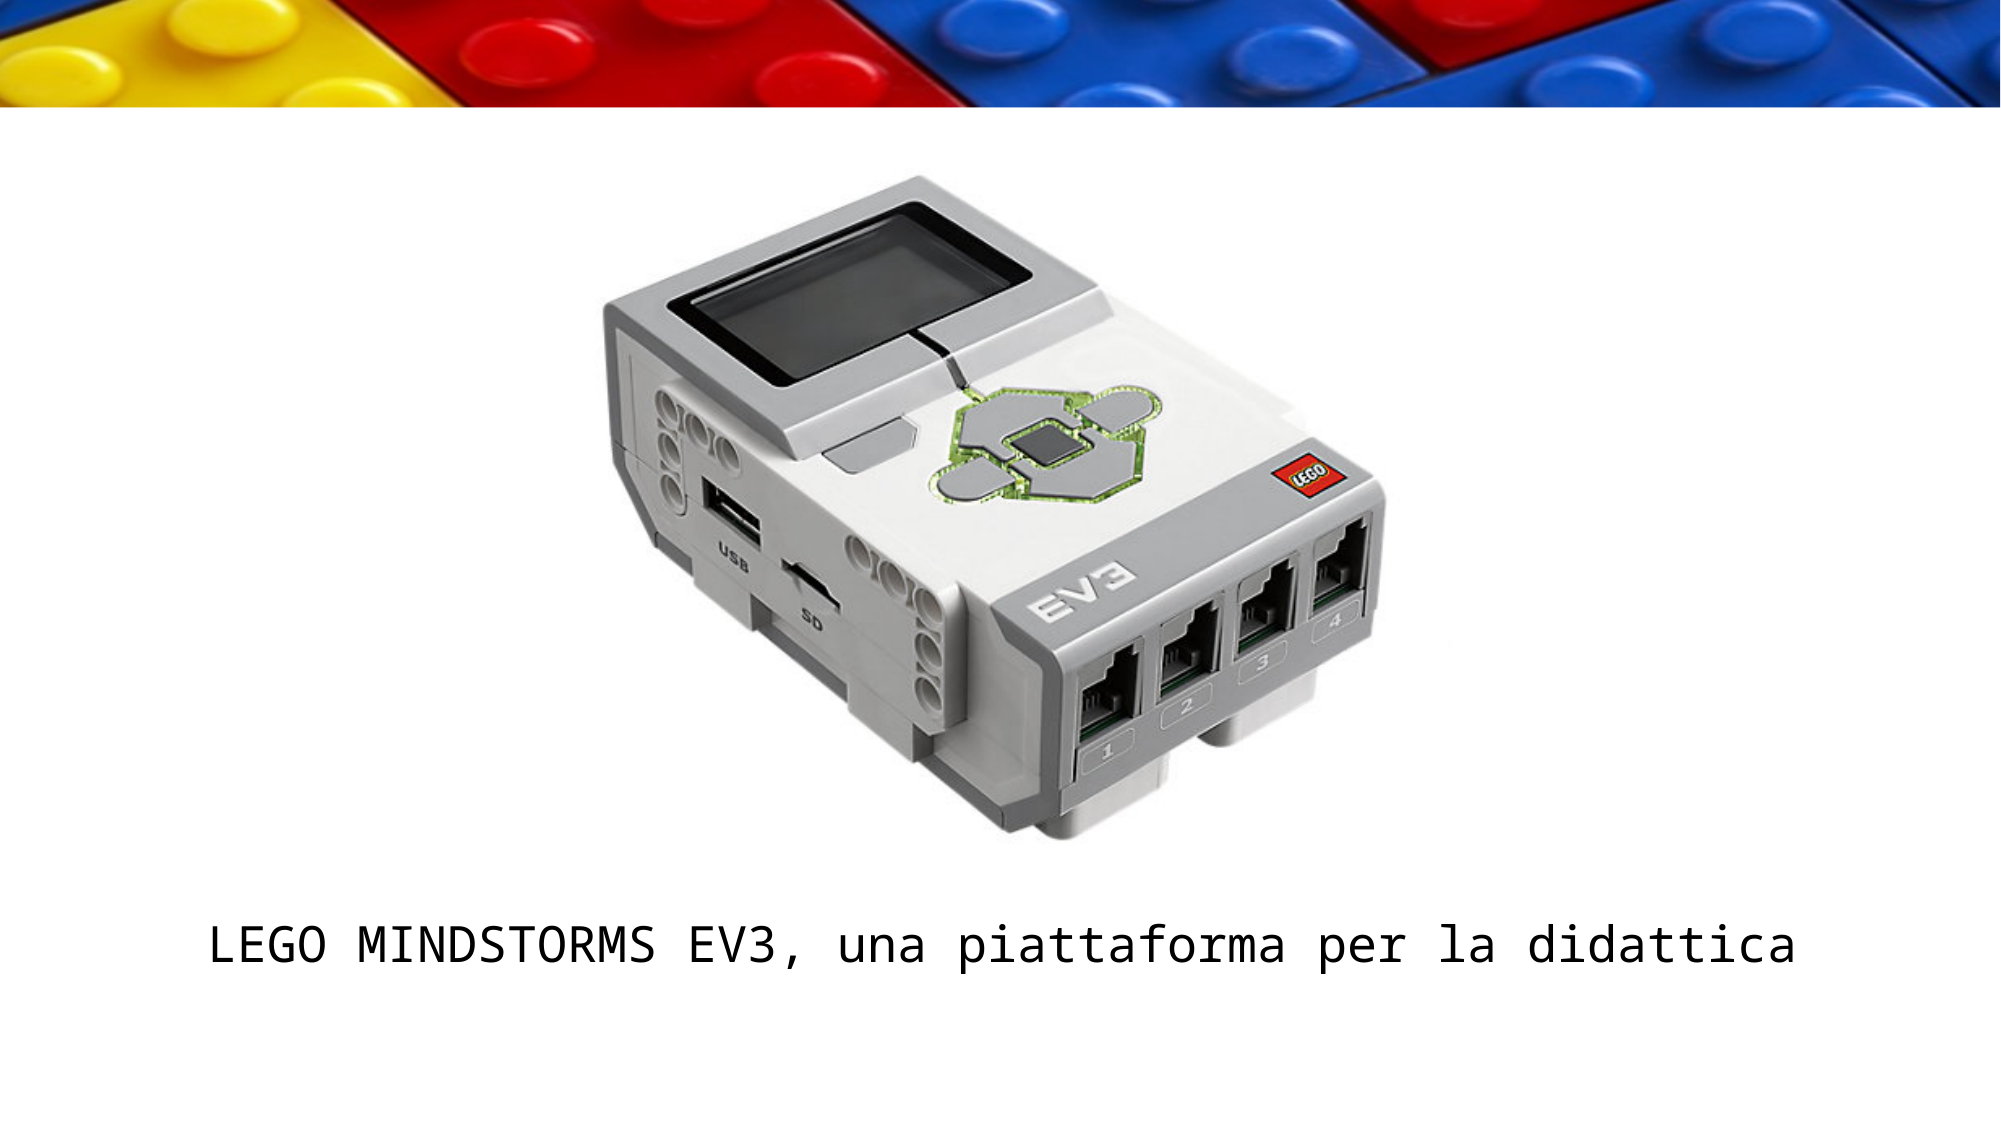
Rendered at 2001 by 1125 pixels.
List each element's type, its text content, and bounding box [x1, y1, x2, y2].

picture [0, 0, 2001, 1125]
text_box LEGO MINDSTORMS EV3, una piattaforma per la didattica [192, 904, 1813, 980]
